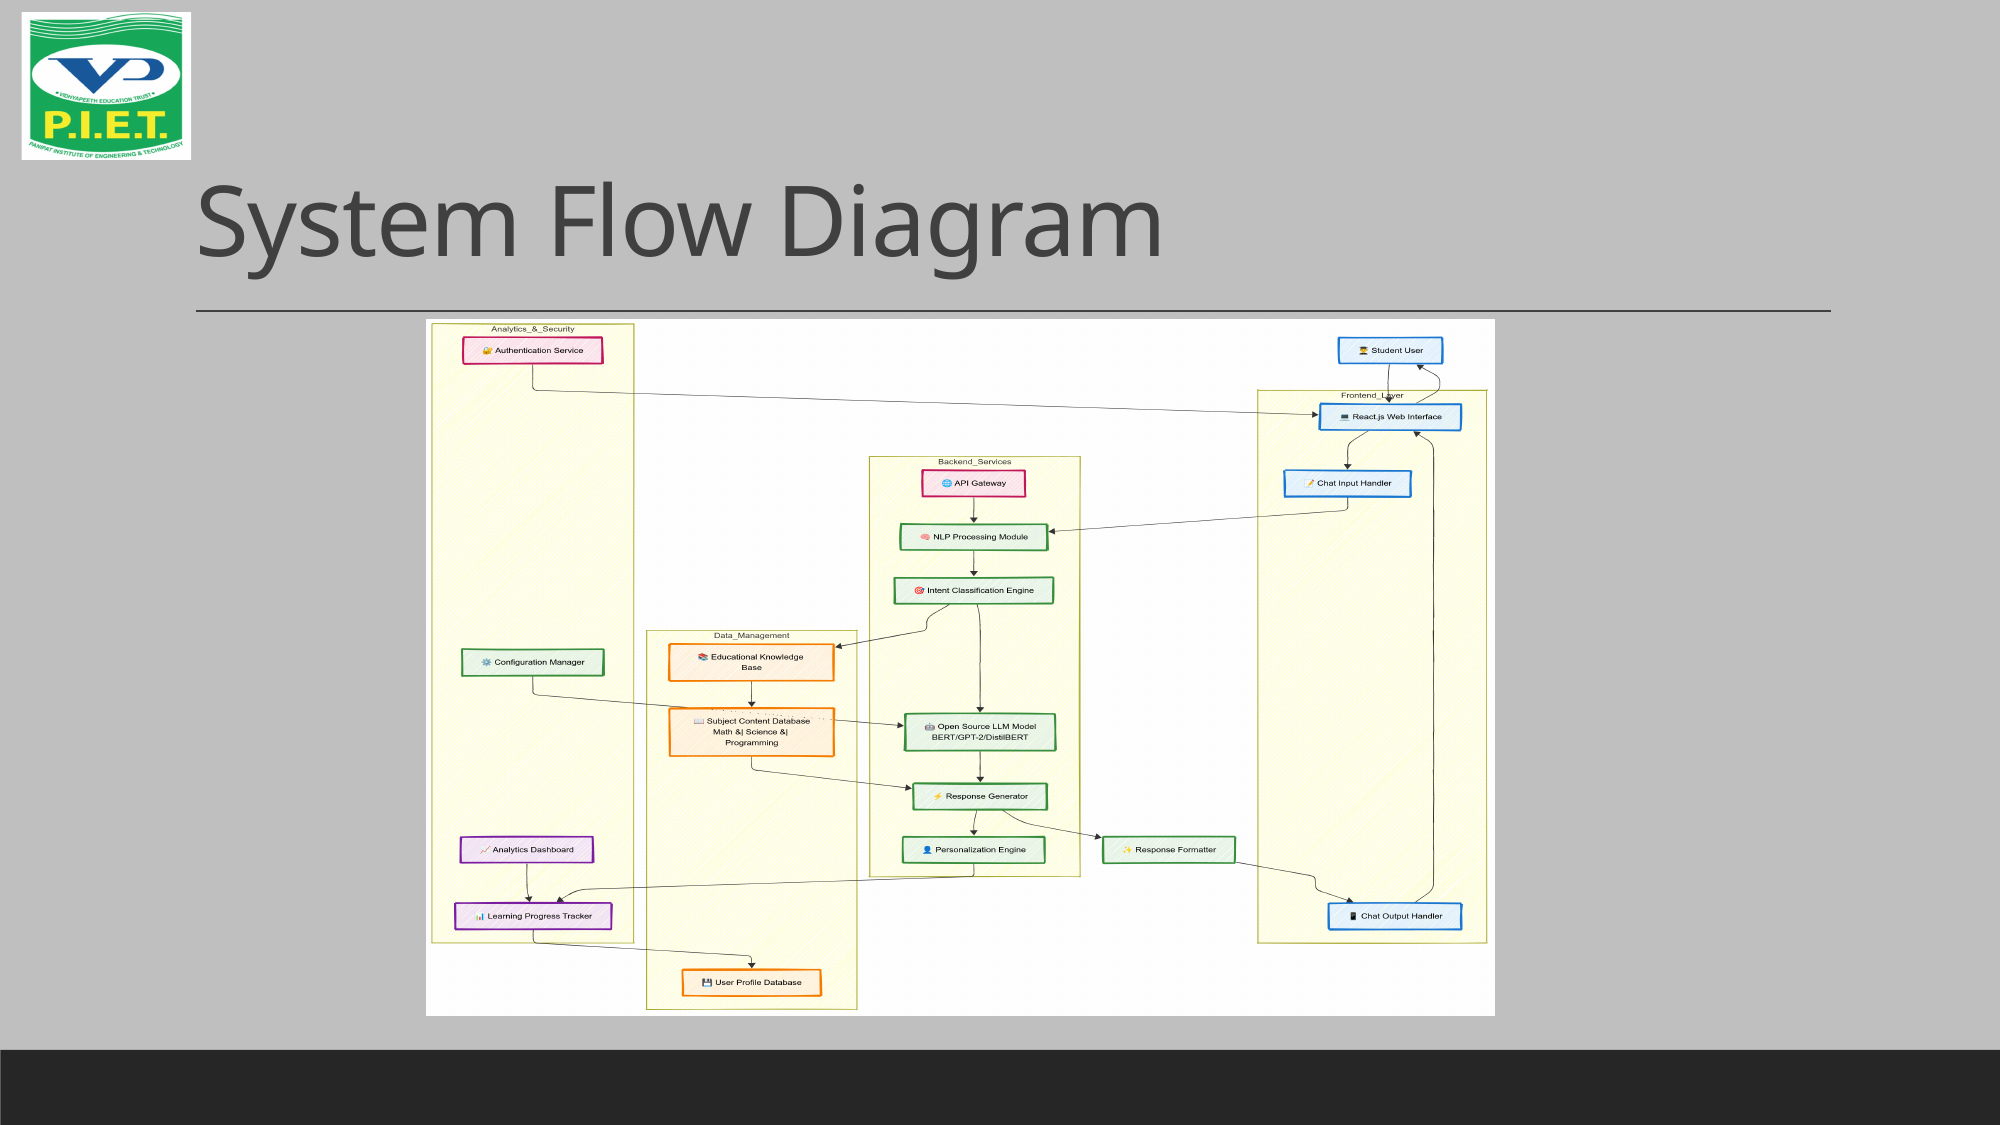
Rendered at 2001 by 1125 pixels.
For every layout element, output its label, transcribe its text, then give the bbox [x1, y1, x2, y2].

picture [425, 319, 1495, 1016]
picture [21, 11, 192, 161]
title System Flow Diagram [180, 47, 1830, 285]
